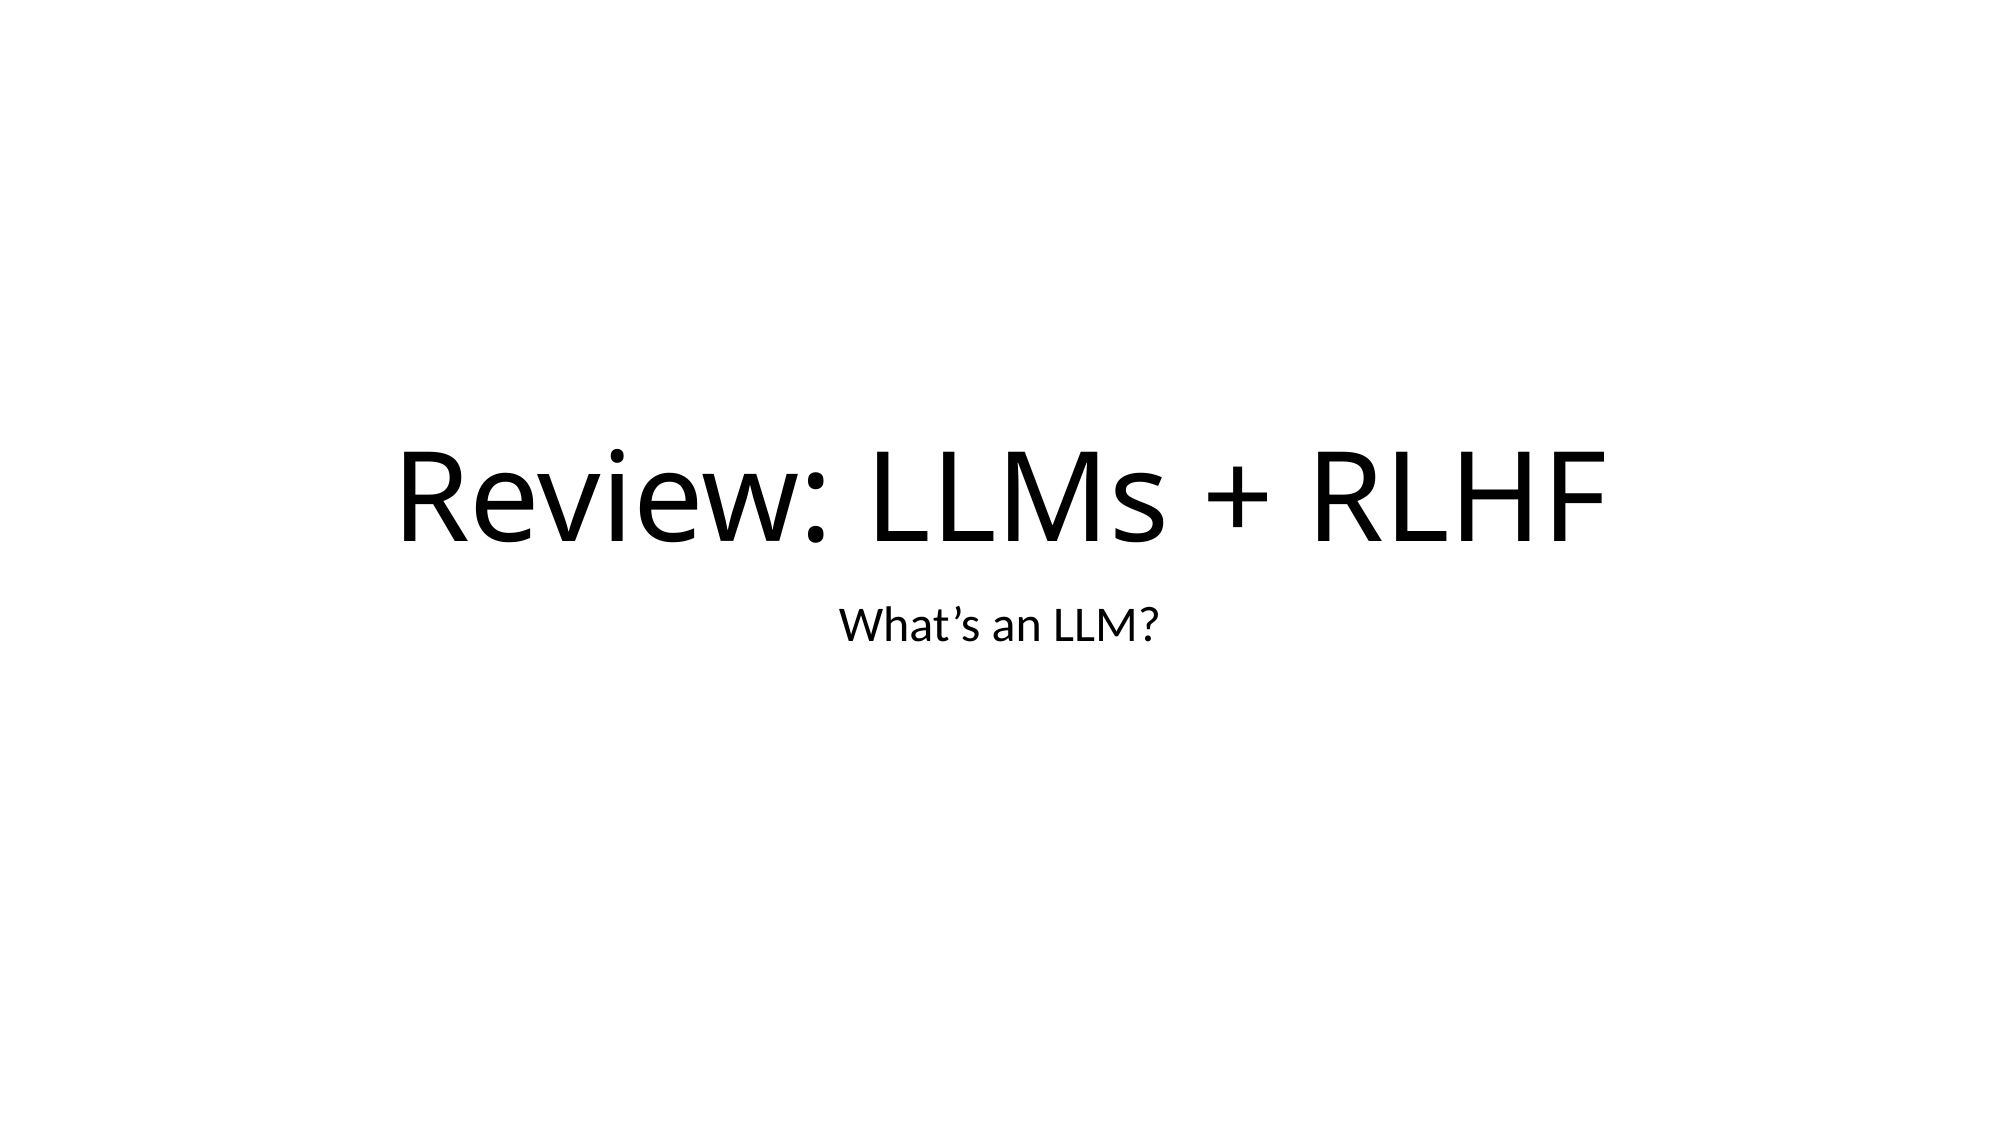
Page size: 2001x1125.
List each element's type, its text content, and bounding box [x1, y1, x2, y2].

title Review: LLMs + RLHF [249, 184, 1750, 576]
subtitle What’s an LLM? [249, 590, 1750, 863]
